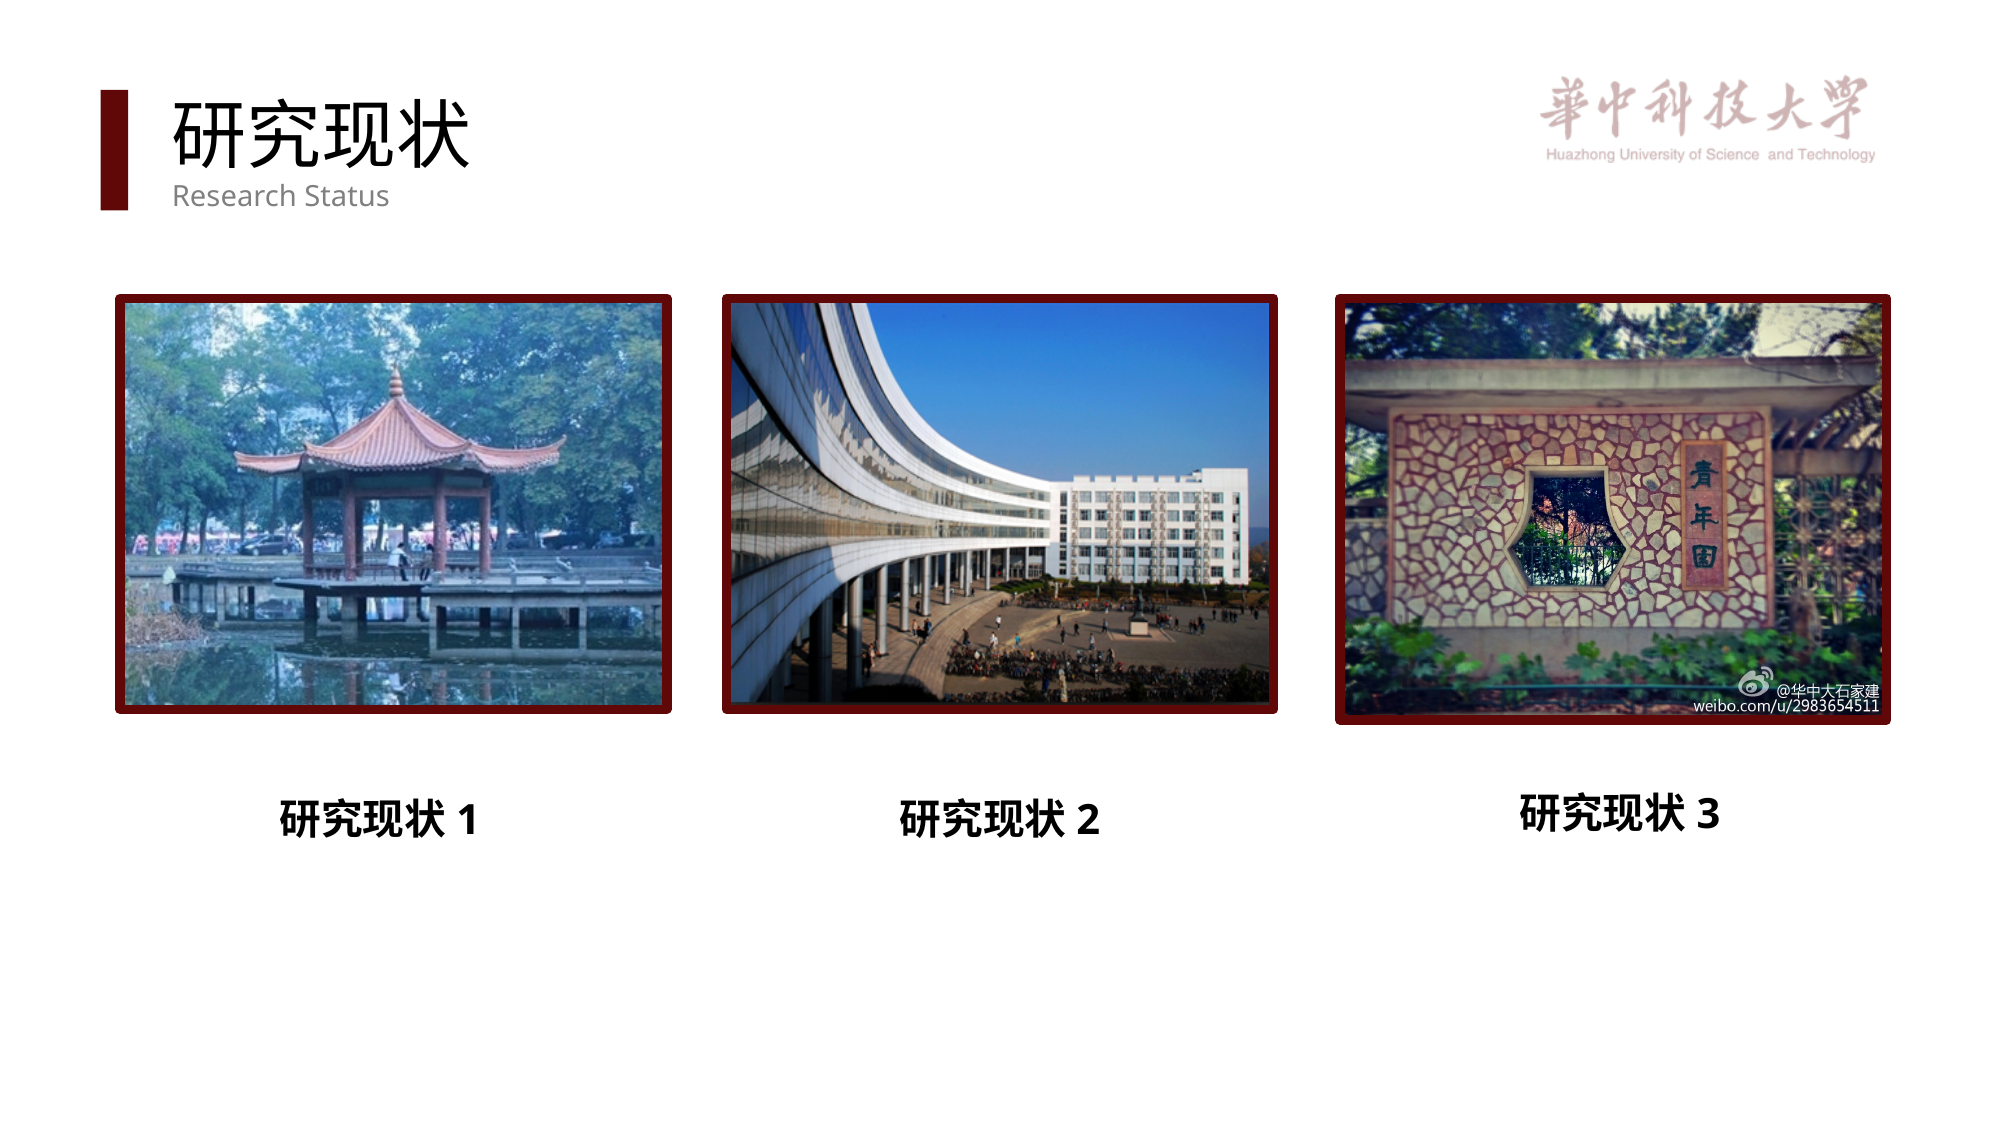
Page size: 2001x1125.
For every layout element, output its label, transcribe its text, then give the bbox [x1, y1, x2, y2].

picture [1344, 302, 1882, 716]
picture [731, 302, 1269, 705]
text_box 研究现状3 [1403, 779, 1837, 844]
text_box 论文答辩 [153, 78, 541, 174]
text_box [1539, 61, 1876, 164]
text_box [100, 89, 129, 211]
picture [124, 302, 663, 705]
text_box 研究现状 Research Status [157, 80, 541, 220]
text_box 研究现状1 [163, 785, 597, 850]
text_box 研究现状2 [783, 785, 1217, 850]
